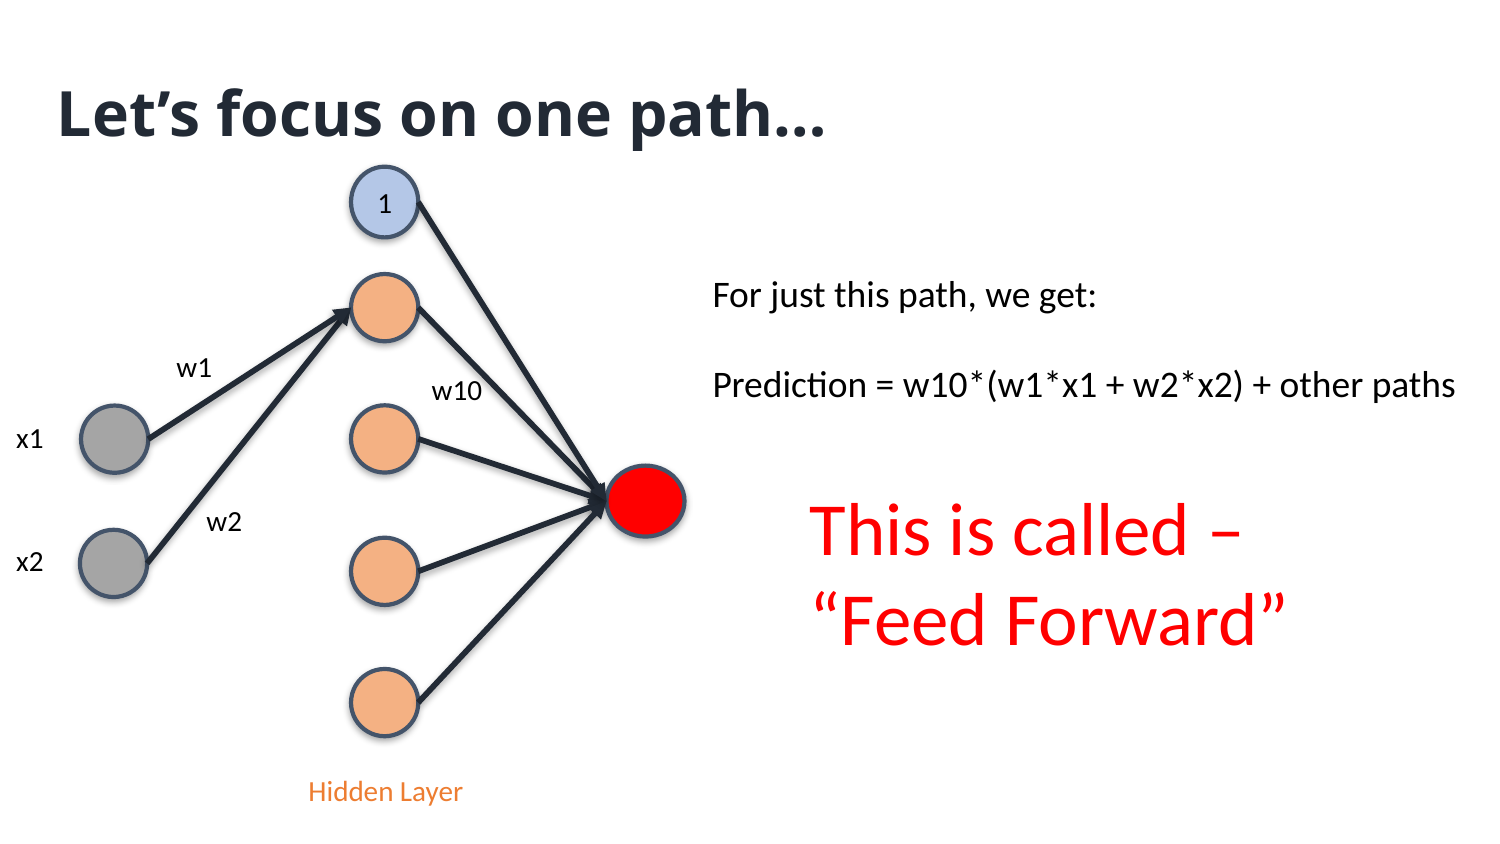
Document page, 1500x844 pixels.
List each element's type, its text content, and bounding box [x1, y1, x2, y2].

text_box Let’s focus on one path… [42, 66, 1317, 180]
text_box Hidden Layer [293, 764, 607, 815]
text_box [351, 274, 418, 342]
text_box [79, 529, 147, 598]
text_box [148, 307, 351, 440]
text_box [351, 668, 418, 737]
text_box [351, 405, 418, 473]
text_box x2 [8, 535, 64, 586]
text_box [81, 405, 147, 473]
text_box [147, 307, 351, 564]
text_box 1 [351, 166, 419, 238]
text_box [418, 201, 607, 502]
text_box [351, 537, 418, 605]
text_box For just this path, we get: Prediction = w10*(w1*x1 + w2*x2) + other paths [697, 262, 1477, 457]
text_box This is called – “Feed Forward” [794, 472, 1445, 668]
text_box [608, 465, 685, 537]
text_box x1 [8, 412, 64, 463]
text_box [418, 502, 607, 703]
